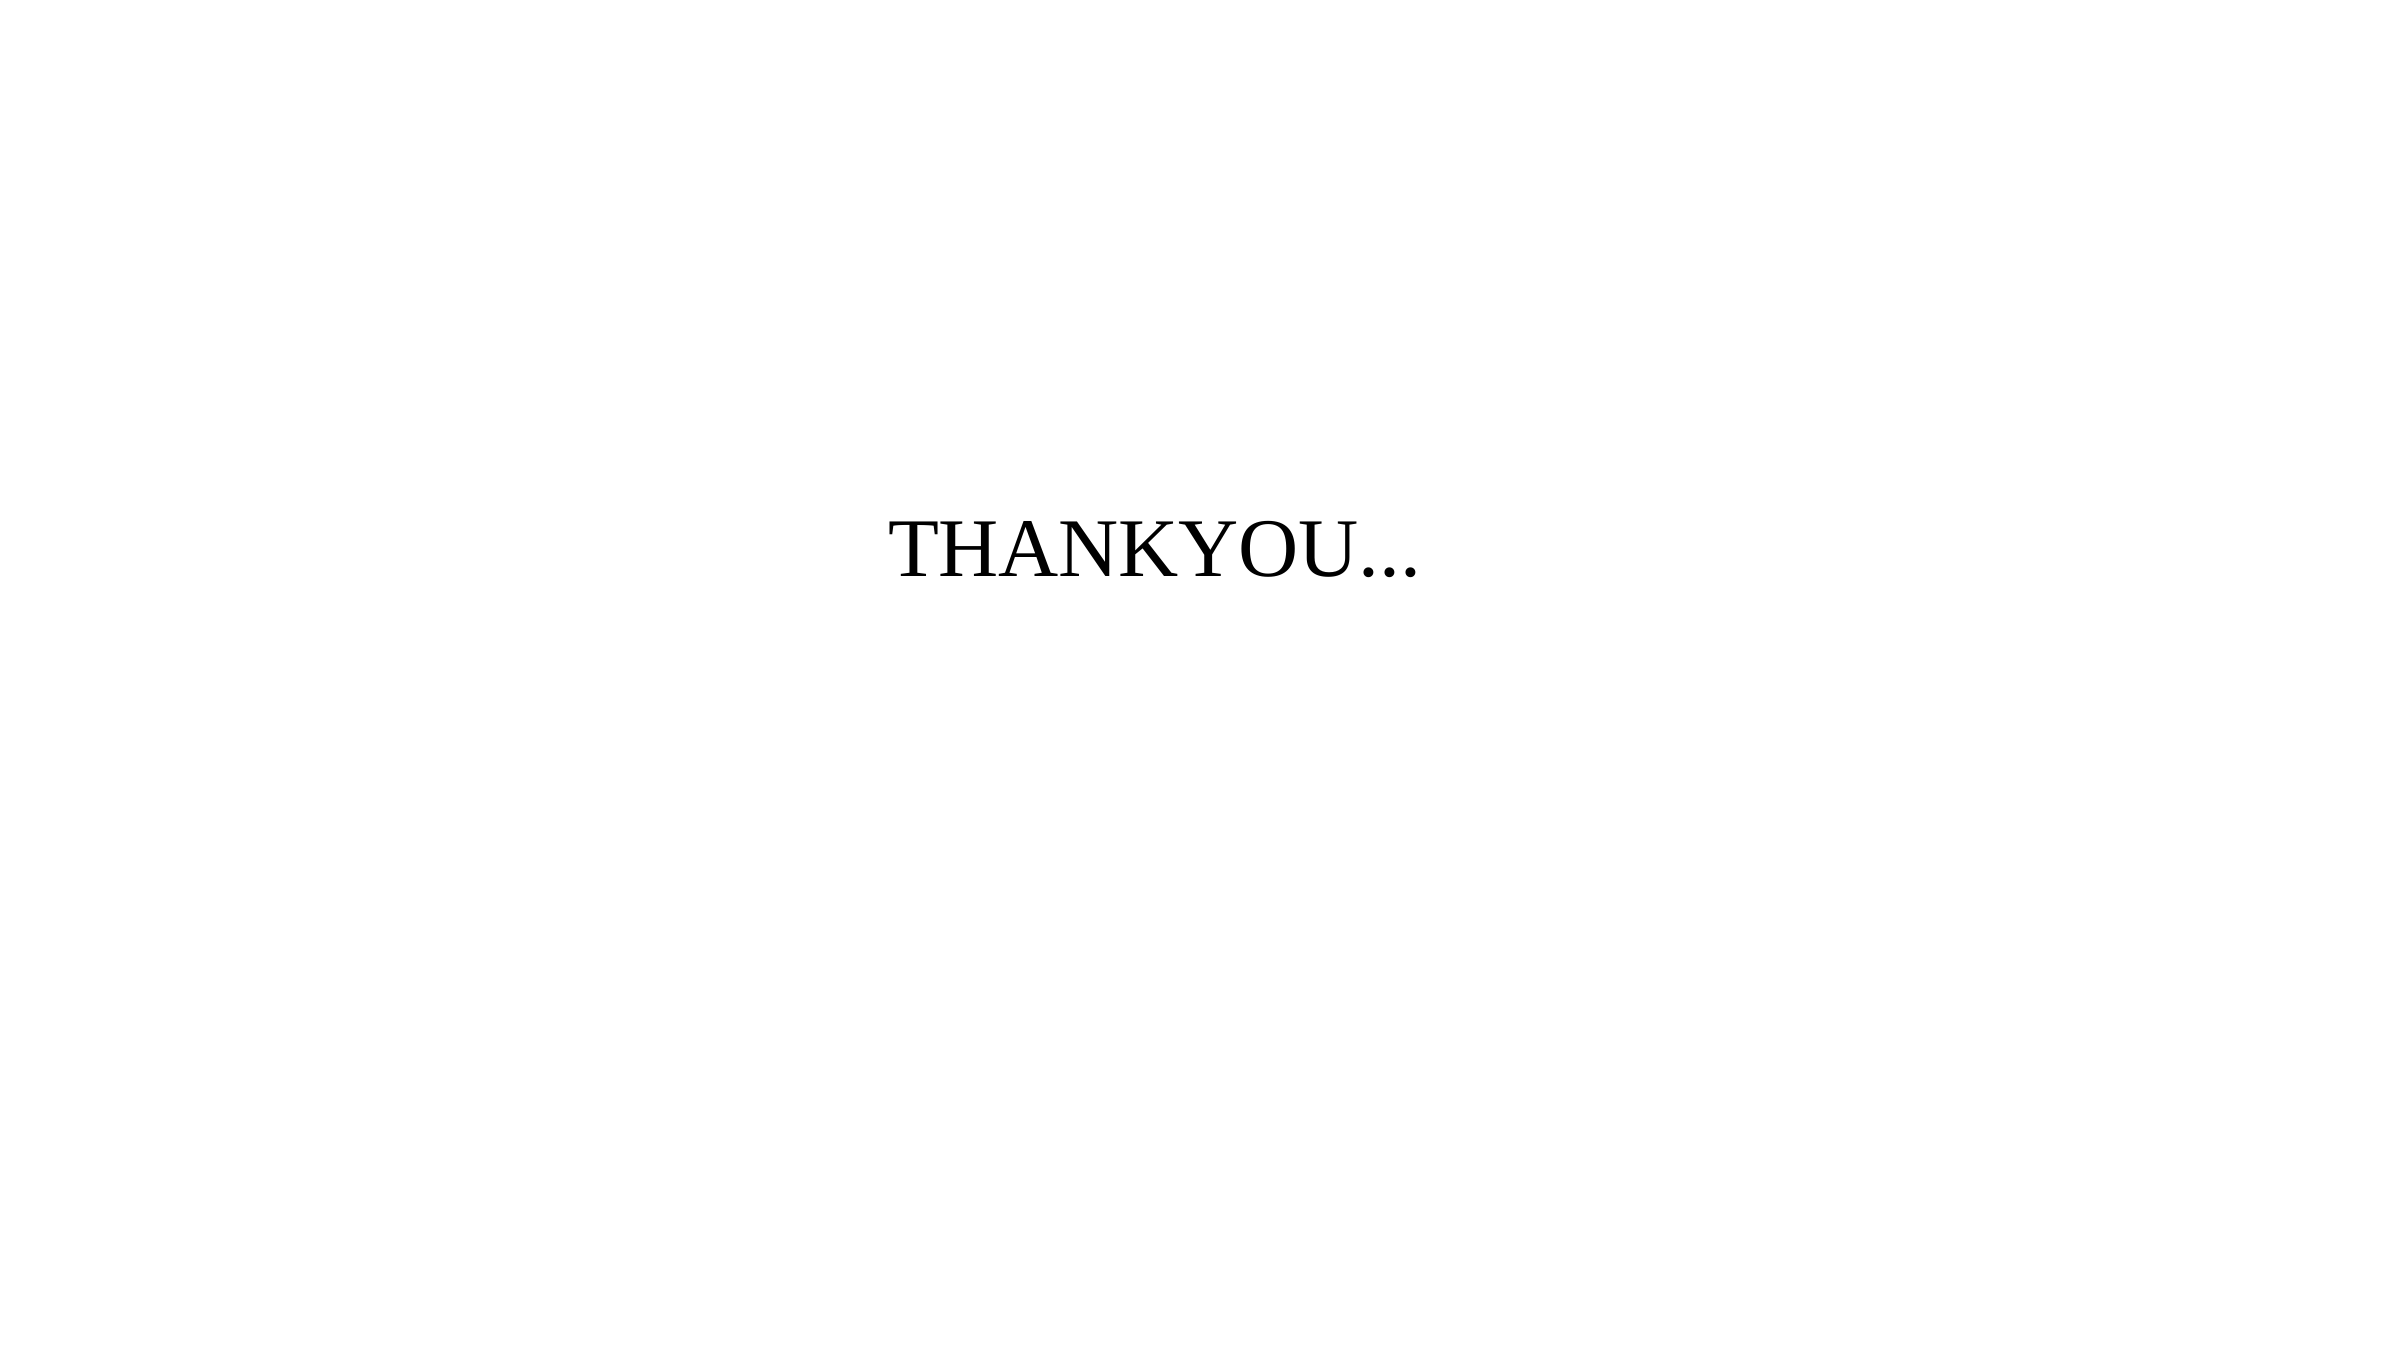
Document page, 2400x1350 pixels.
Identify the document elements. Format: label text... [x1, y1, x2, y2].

text_box THANKYOU... [873, 486, 2165, 602]
